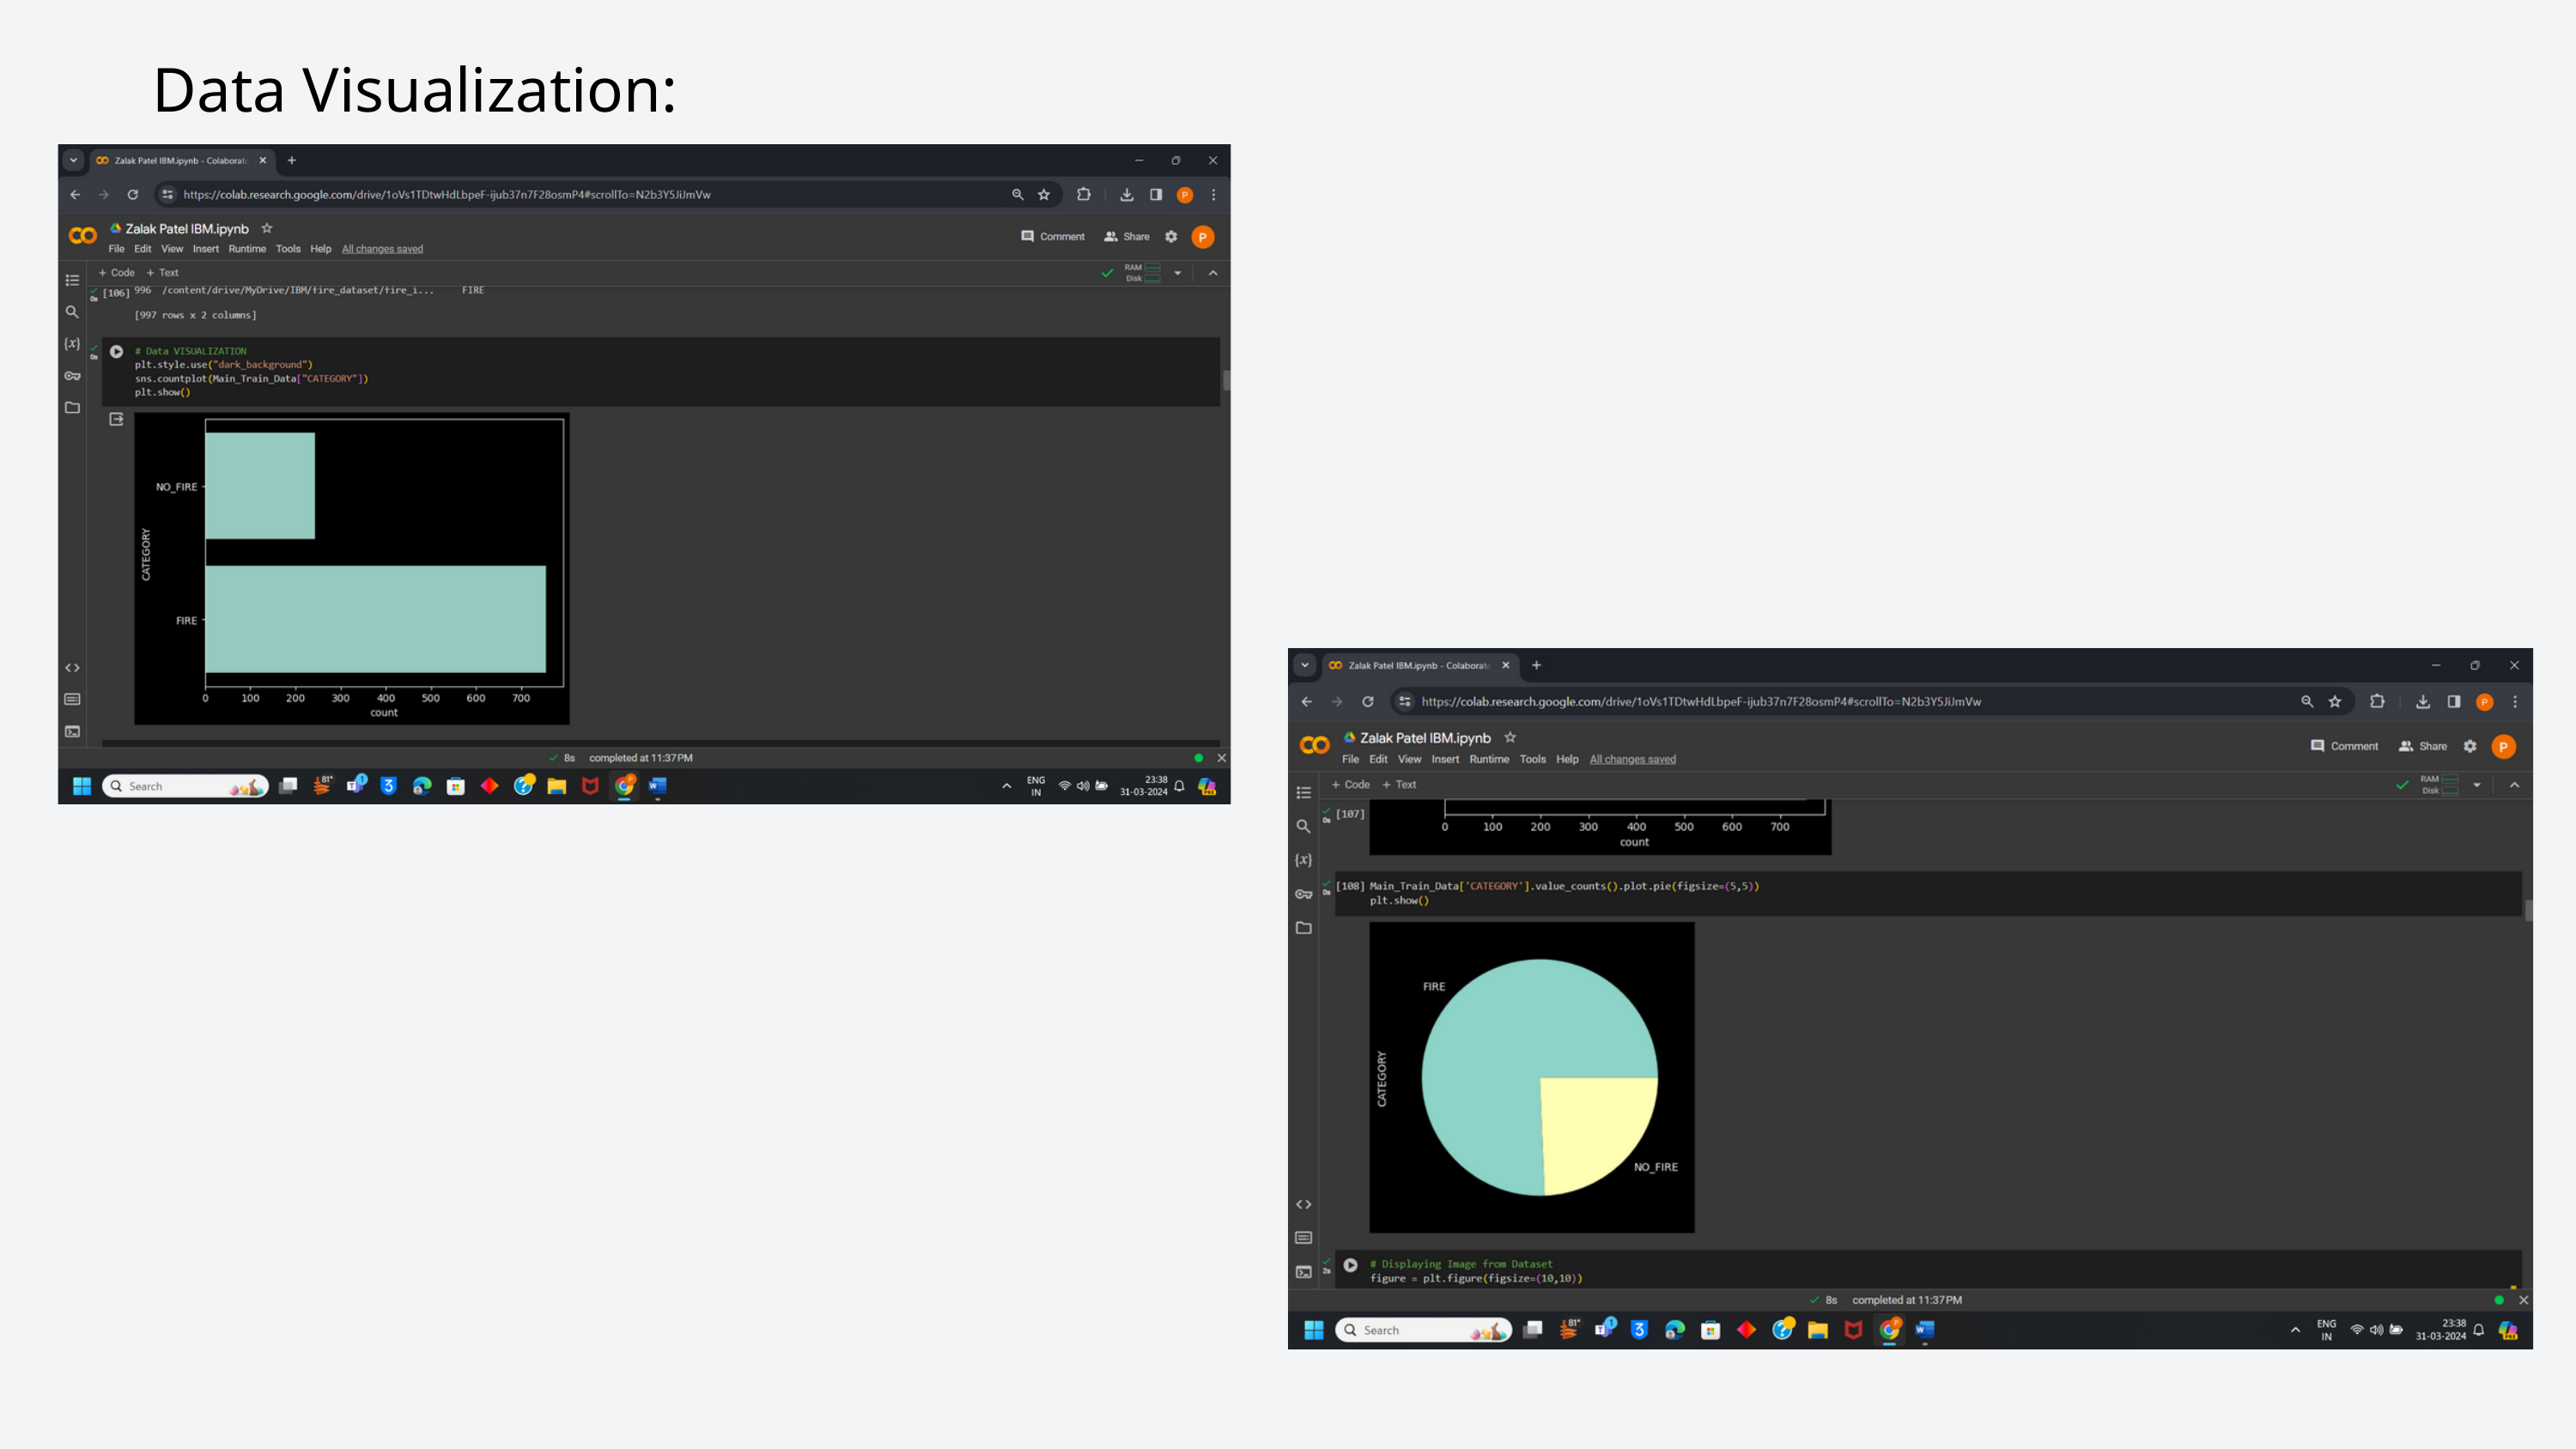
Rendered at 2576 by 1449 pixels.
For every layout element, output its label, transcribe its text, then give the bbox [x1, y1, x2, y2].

text_box Data Visualization: [144, 39, 686, 124]
text_box [1287, 648, 2534, 1349]
text_box [58, 144, 1231, 805]
